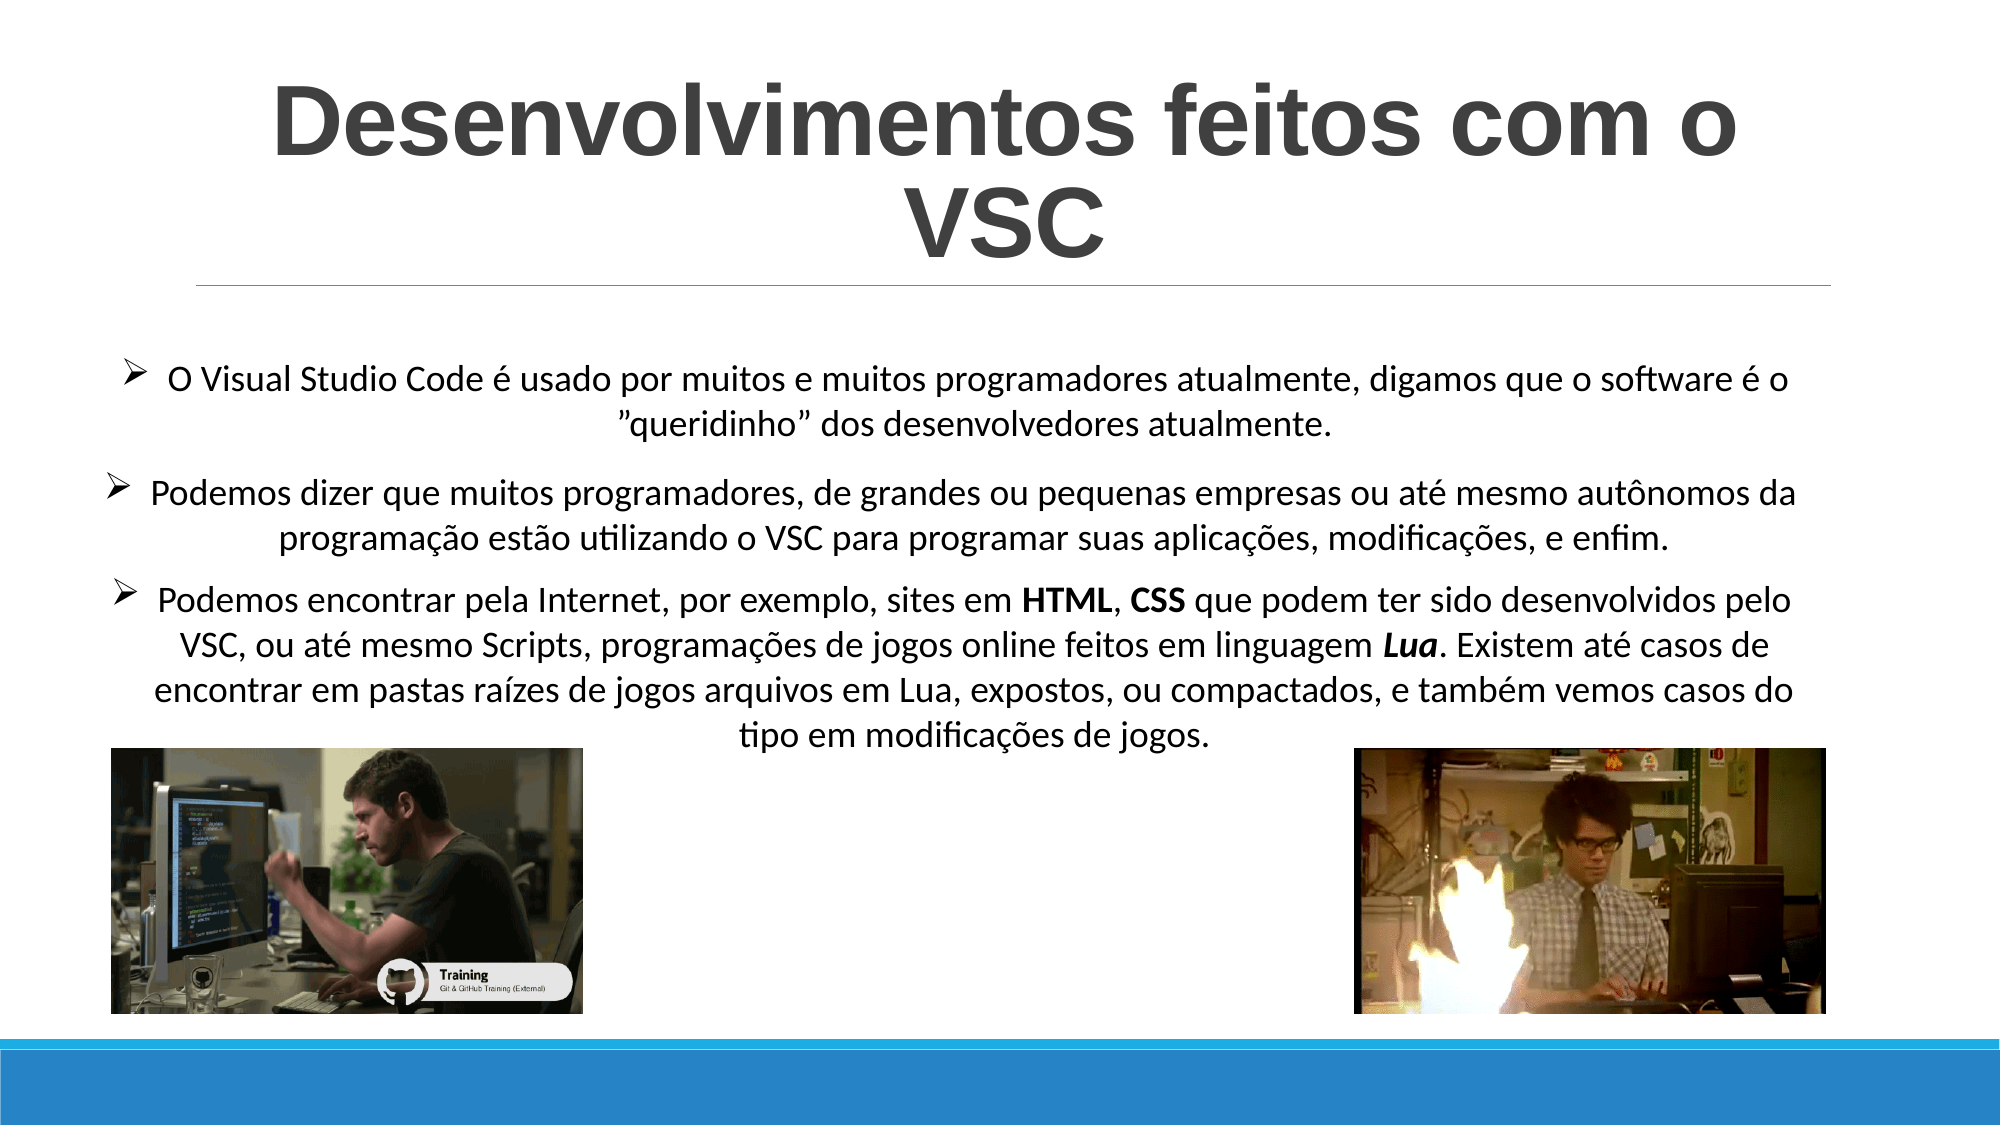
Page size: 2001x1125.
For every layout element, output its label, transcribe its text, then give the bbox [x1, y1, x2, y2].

text_box O Visual Studio Code é usado por muitos e muitos programadores atualmente, digamos que o software é o ”queridinho” dos desenvolvedores atualmente. [85, 346, 1826, 452]
picture [111, 747, 584, 1014]
text_box Podemos encontrar pela Internet, por exemplo, sites em HTML, CSS que podem ter sido desenvolvidos pelo VSC, ou até mesmo Scripts, programações de jogos online feitos em linguagem Lua. Existem até casos de encontrar em pastas raízes de jogos arquivos em Lua, expostos, ou compactados, e também vemos casos do tipo em modificações de jogos. [85, 567, 1817, 807]
picture [1354, 747, 1827, 1014]
text_box Podemos dizer que muitos programadores, de grandes ou pequenas empresas ou até mesmo autônomos da programação estão utilizando o VSC para programar suas aplicações, modificações, e enfim. [85, 461, 1817, 566]
title Desenvolvimentos feitos com o VSC [180, 47, 1830, 285]
